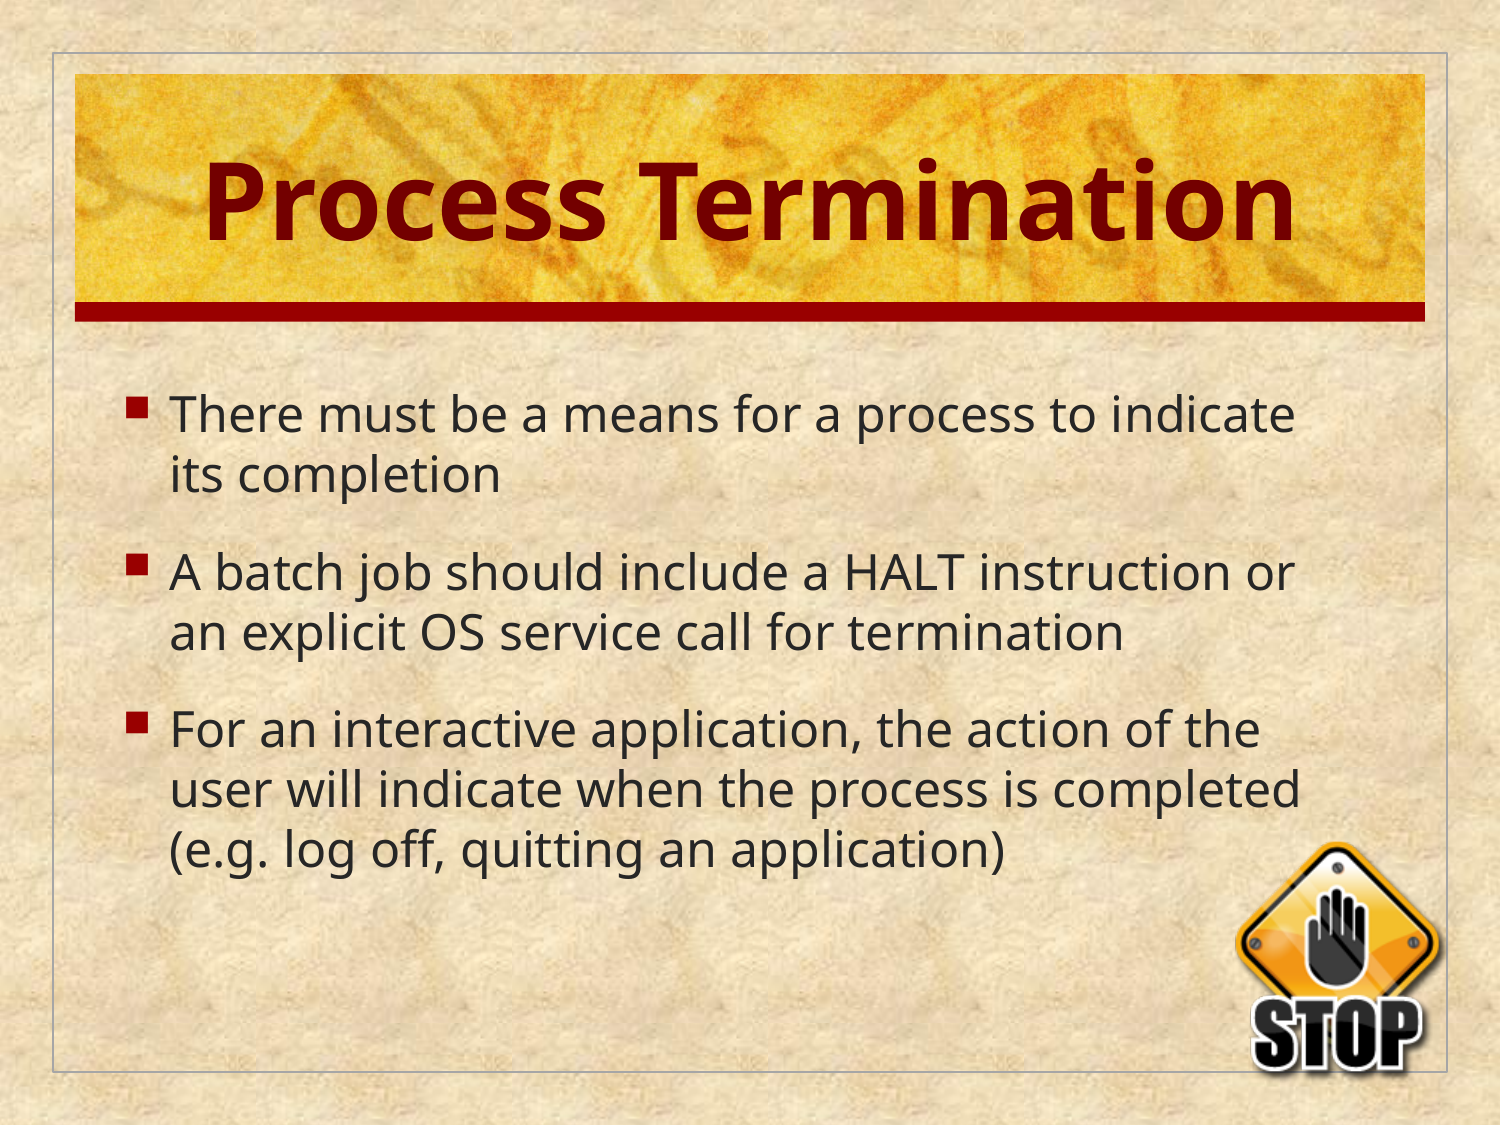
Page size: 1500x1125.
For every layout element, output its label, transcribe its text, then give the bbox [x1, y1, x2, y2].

list There must be a means for a process to indicate its completion A batch job should include a HALT instruction or an explicit OS service call for termination For an interactive application, the action of the user will indicate when the process is completed (e.g. log off, quitting an application) [108, 375, 1375, 1005]
title Process Termination [108, 74, 1392, 263]
picture [0, 0, 1500, 1125]
